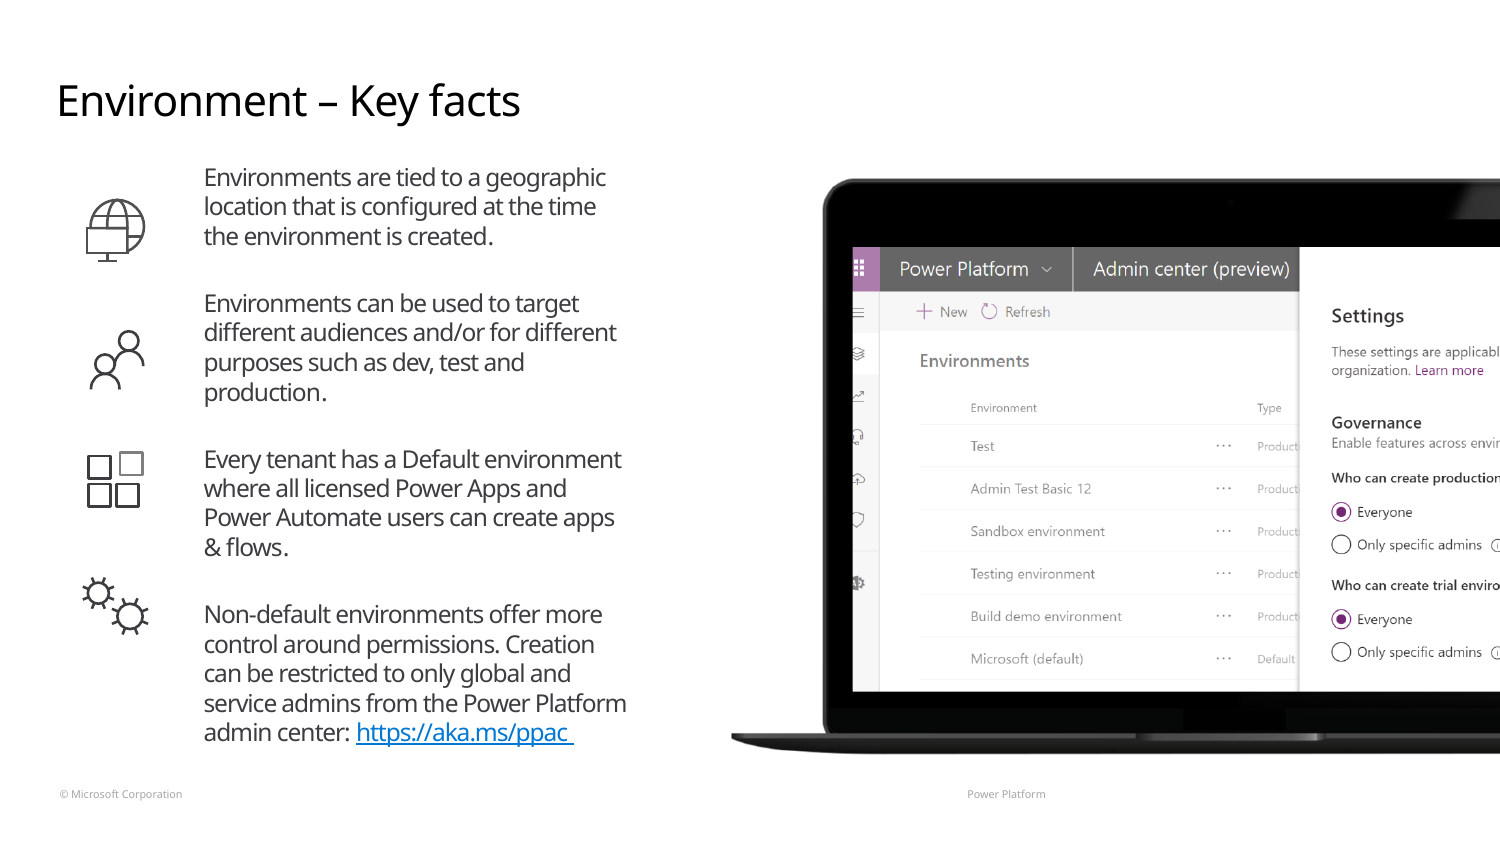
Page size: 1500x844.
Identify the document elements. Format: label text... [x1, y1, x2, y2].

text_box [111, 598, 149, 635]
title Environment – Key facts [56, 76, 1448, 127]
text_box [718, 122, 1500, 803]
text_box [82, 577, 114, 609]
footer © Microsoft Corporation Power Platform [44, 793, 1471, 809]
text_box [86, 199, 145, 262]
text_box Environments are tied to a geographic location that is configured at the time the environment is created. Environments can be used to target different audiences and/or for different purposes such as dev, test and production. Every tenant has a Default environment where all licensed Power Apps and Power Automate users can create apps & flows. Non-default environments offer more control around permissions. Creation can be restricted to only global and service admins from the Power Platform admin center: https://aka.ms/ppac [188, 172, 648, 740]
text_box [91, 331, 144, 389]
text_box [87, 452, 143, 507]
